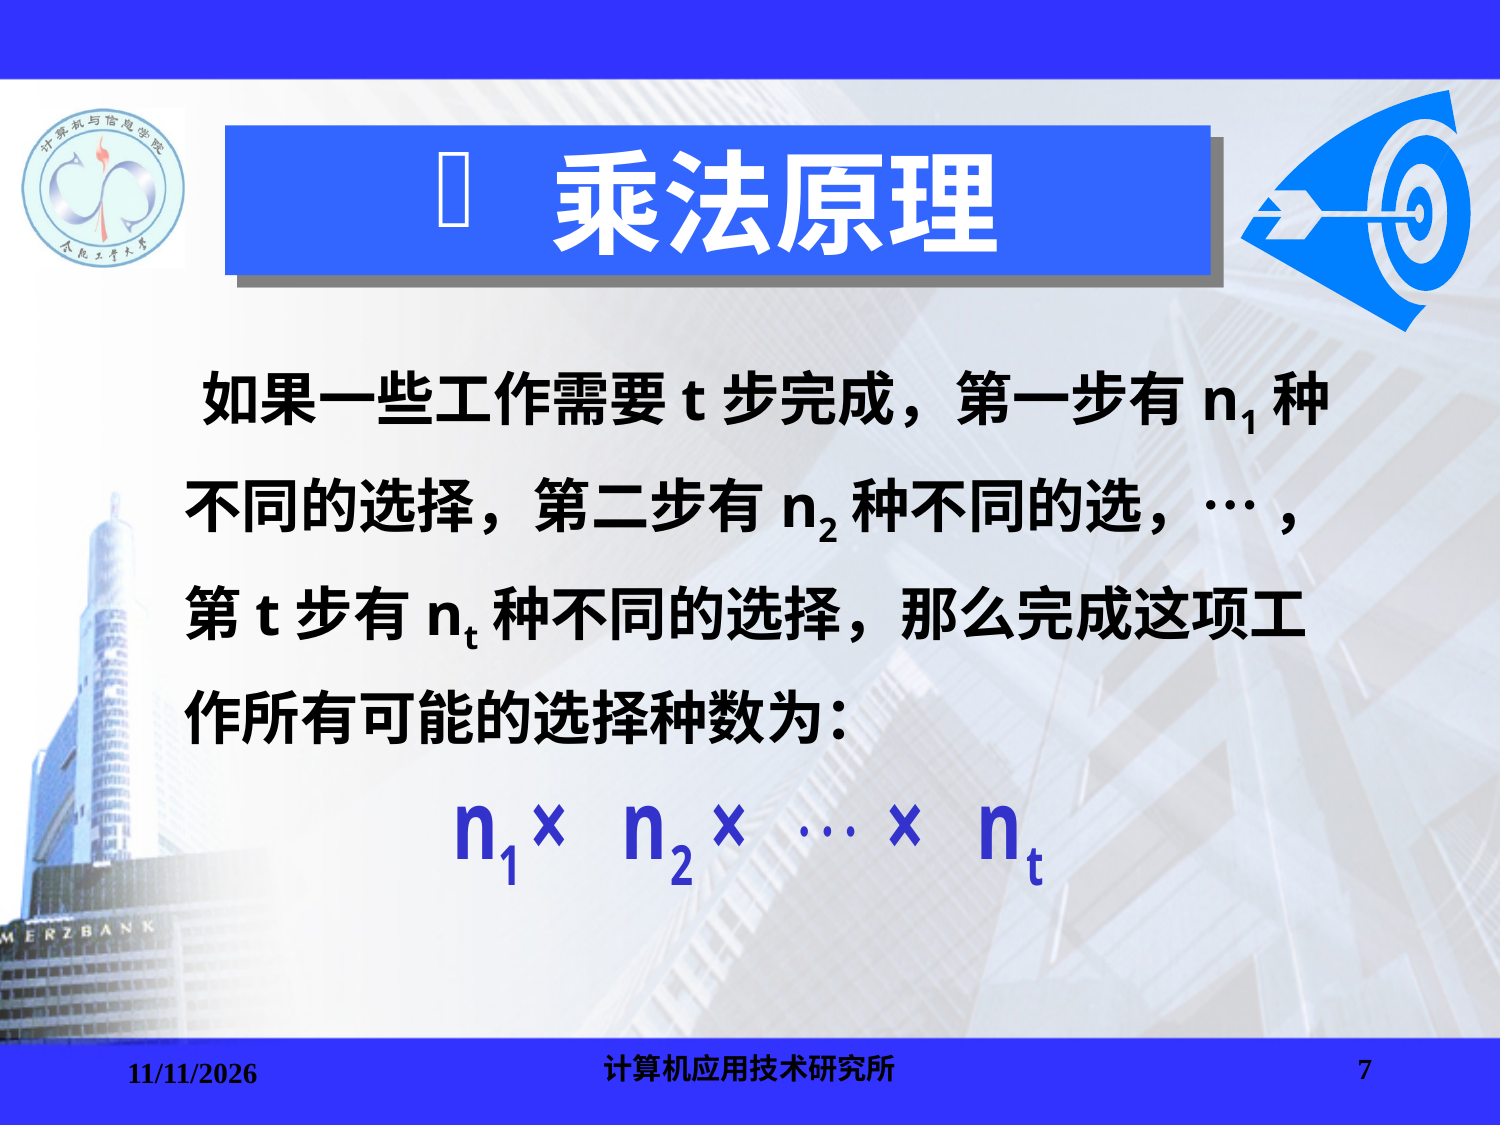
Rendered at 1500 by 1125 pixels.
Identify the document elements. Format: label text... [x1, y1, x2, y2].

footer 计算机应用技术研究所 [512, 1042, 988, 1118]
slide_number 7 [1074, 1042, 1388, 1118]
list 如果一些工作需要t步完成，第一步有n1种不同的选择，第二步有n2种不同的选，… ，第t步有nt种不同的选择，那么完成这项工作所有可能的选择种数为： [112, 326, 1365, 979]
picture [0, 0, 1500, 1125]
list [442, 763, 1069, 904]
text_box 乘法原理 [225, 125, 1211, 276]
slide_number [112, 1046, 425, 1122]
